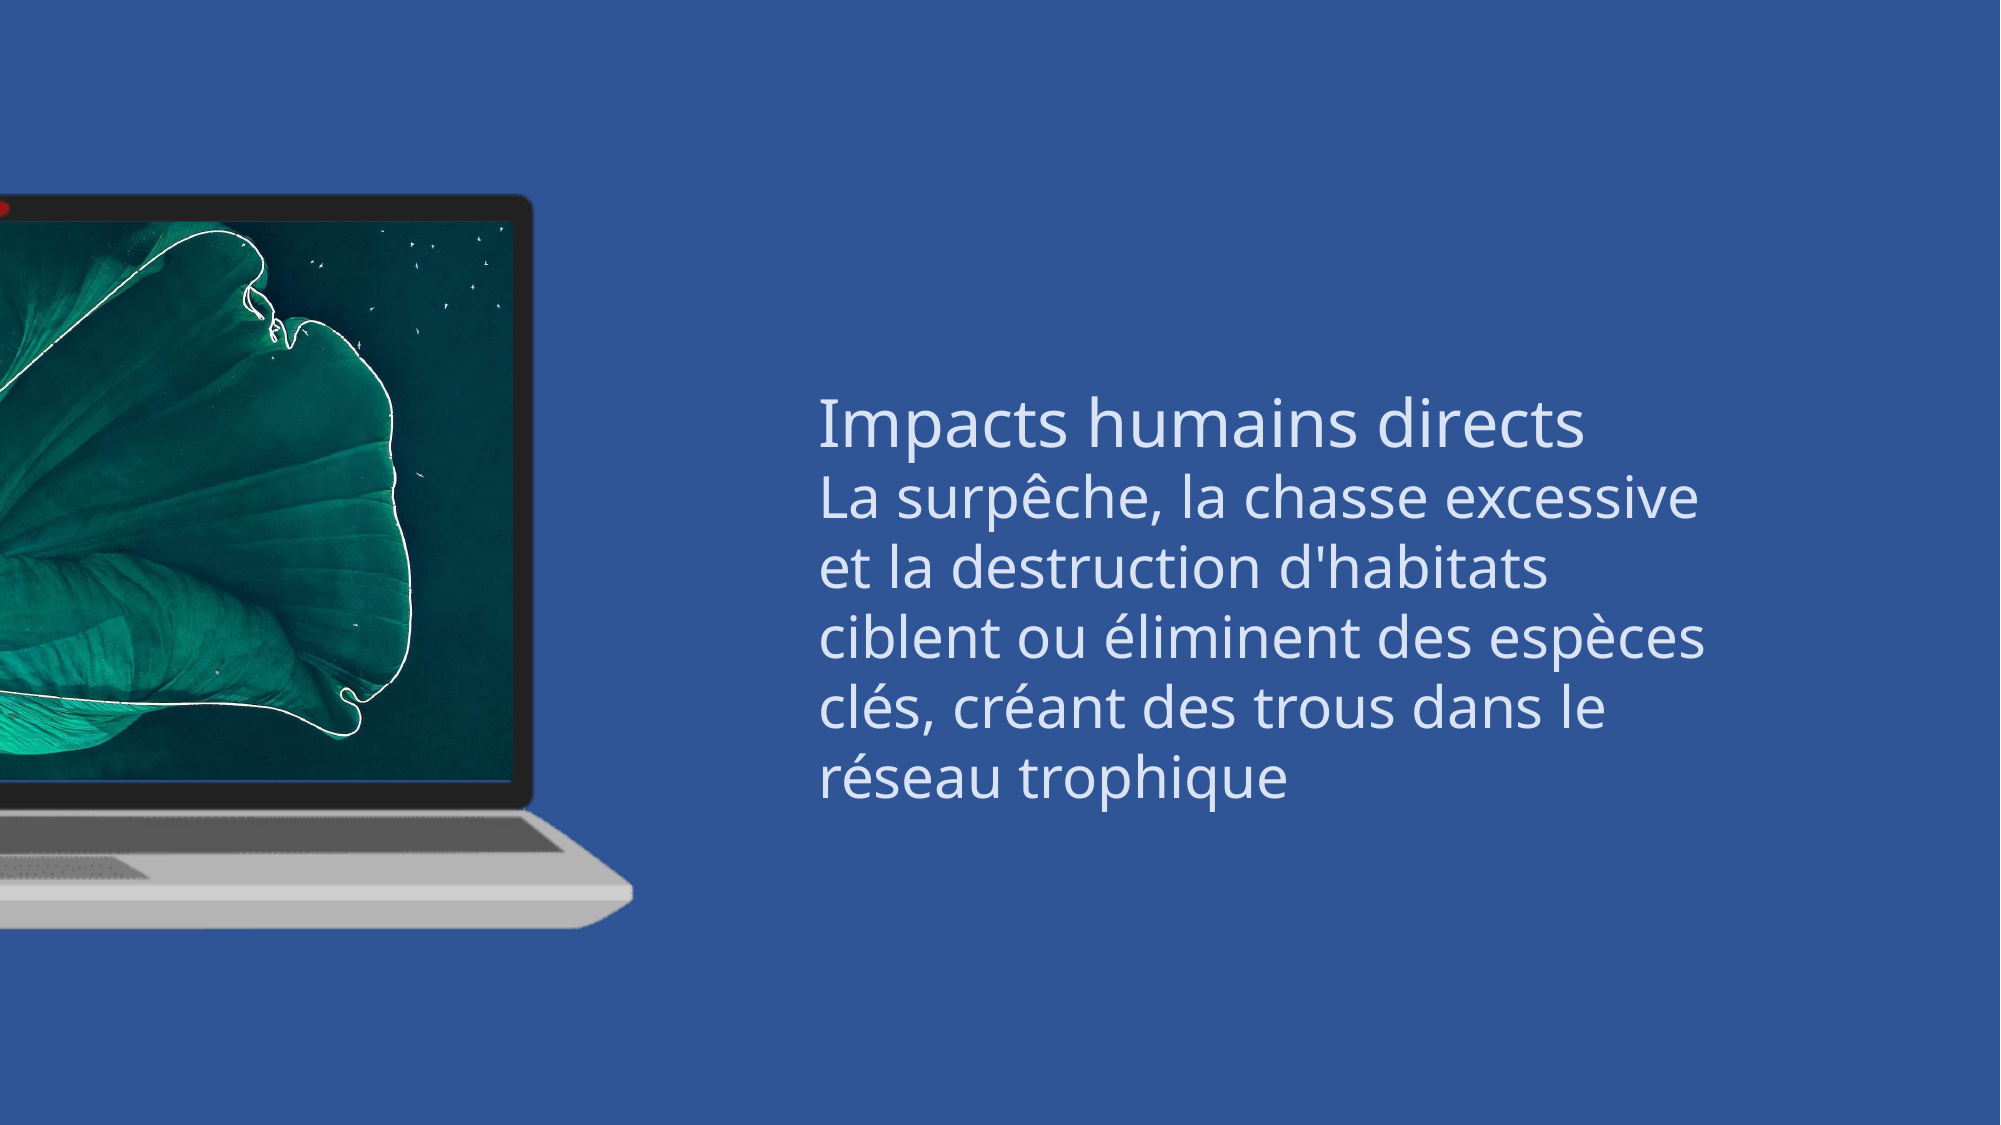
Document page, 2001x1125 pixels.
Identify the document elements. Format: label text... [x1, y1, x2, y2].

text_box Impacts humains directs La surpêche, la chasse excessive et la destruction d'habitats ciblent ou éliminent des espèces clés, créant des trous dans le réseau trophique [803, 373, 1743, 818]
picture [0, 184, 673, 941]
